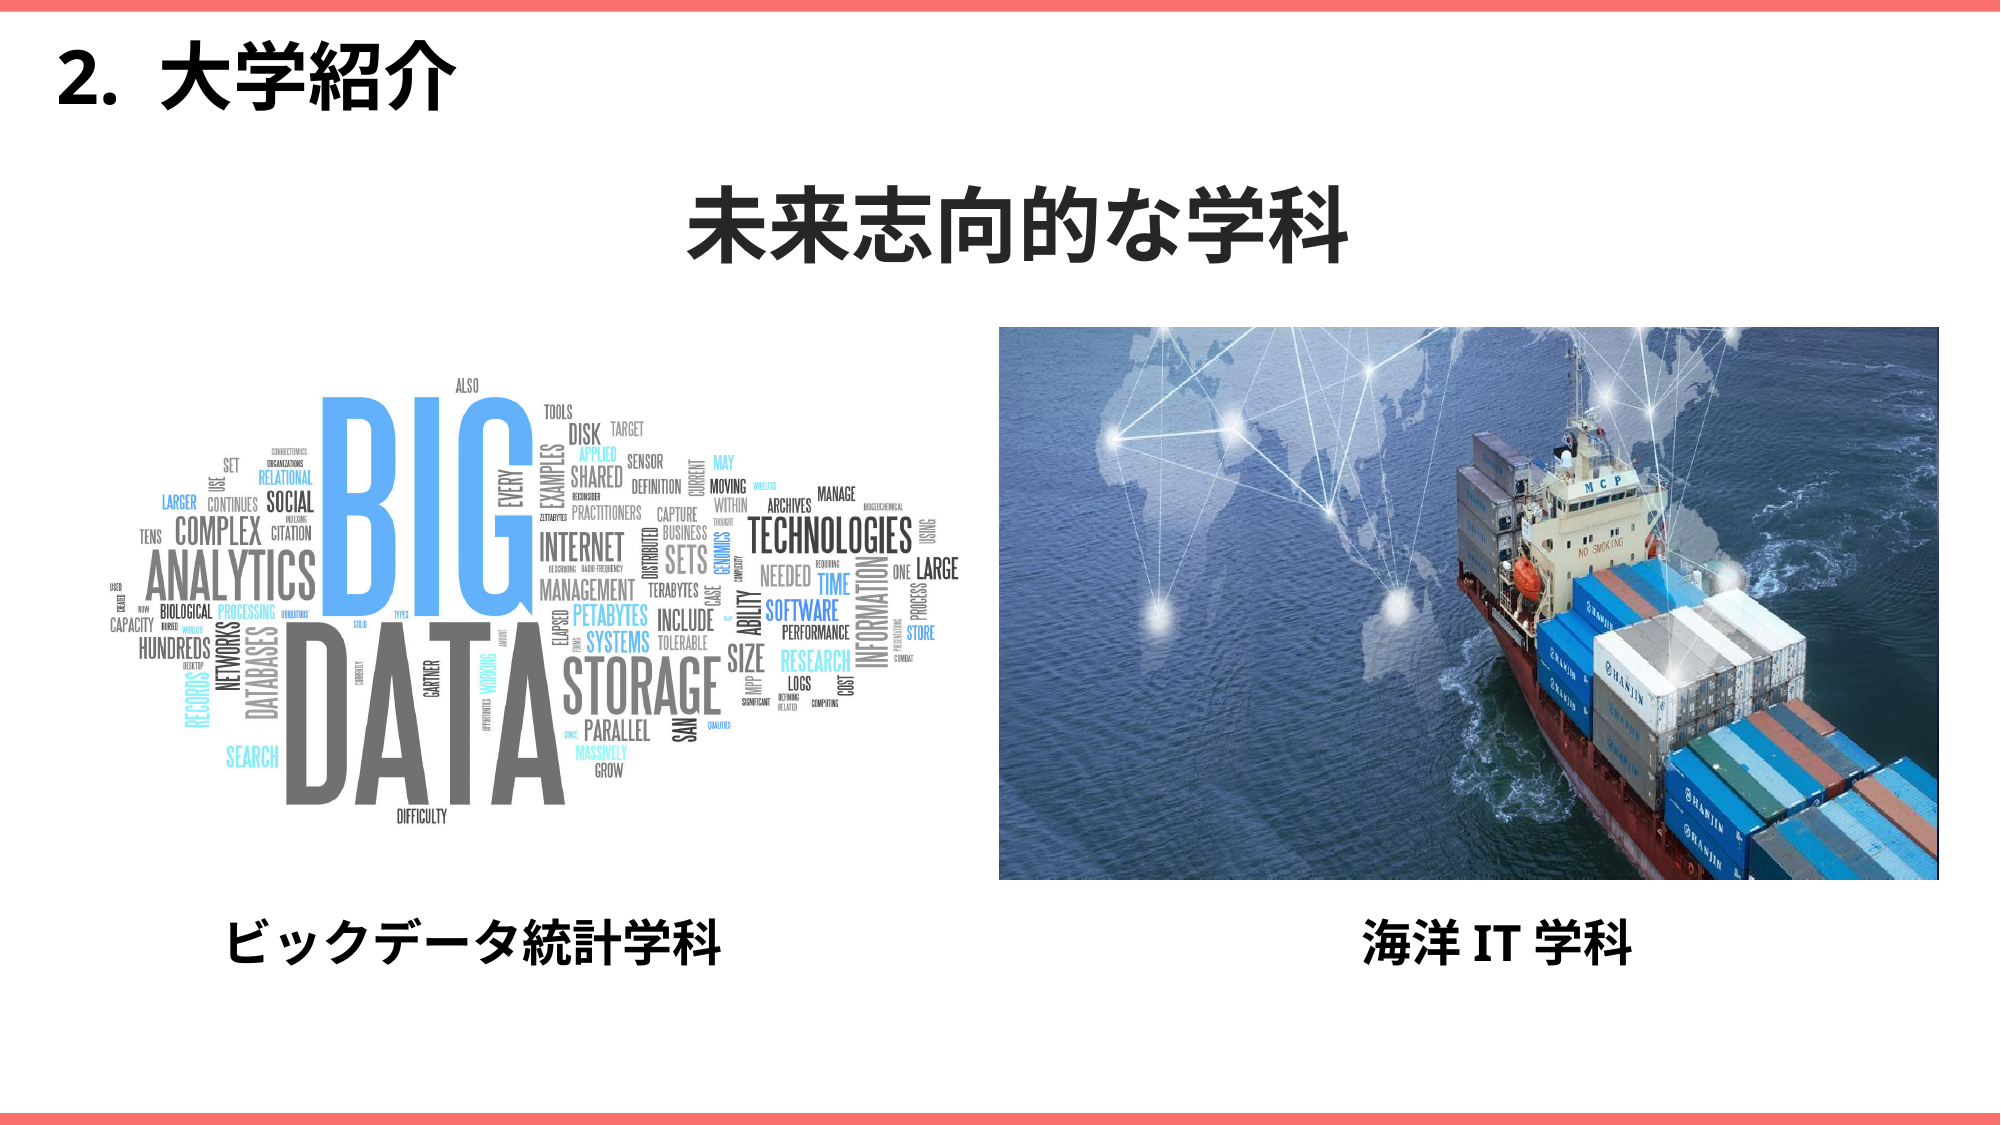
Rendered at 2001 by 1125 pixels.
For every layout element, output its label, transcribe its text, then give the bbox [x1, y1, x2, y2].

text_box 海洋IT学科 [1346, 904, 2000, 979]
picture [89, 324, 979, 877]
picture [999, 327, 1939, 880]
text_box [0, 0, 2000, 13]
text_box [0, 1112, 2000, 1125]
text_box 未来志向的な学科 [670, 165, 1367, 280]
text_box 2. 大学紹介 [41, 22, 473, 128]
text_box ビックデータ統計学科 [207, 904, 979, 979]
